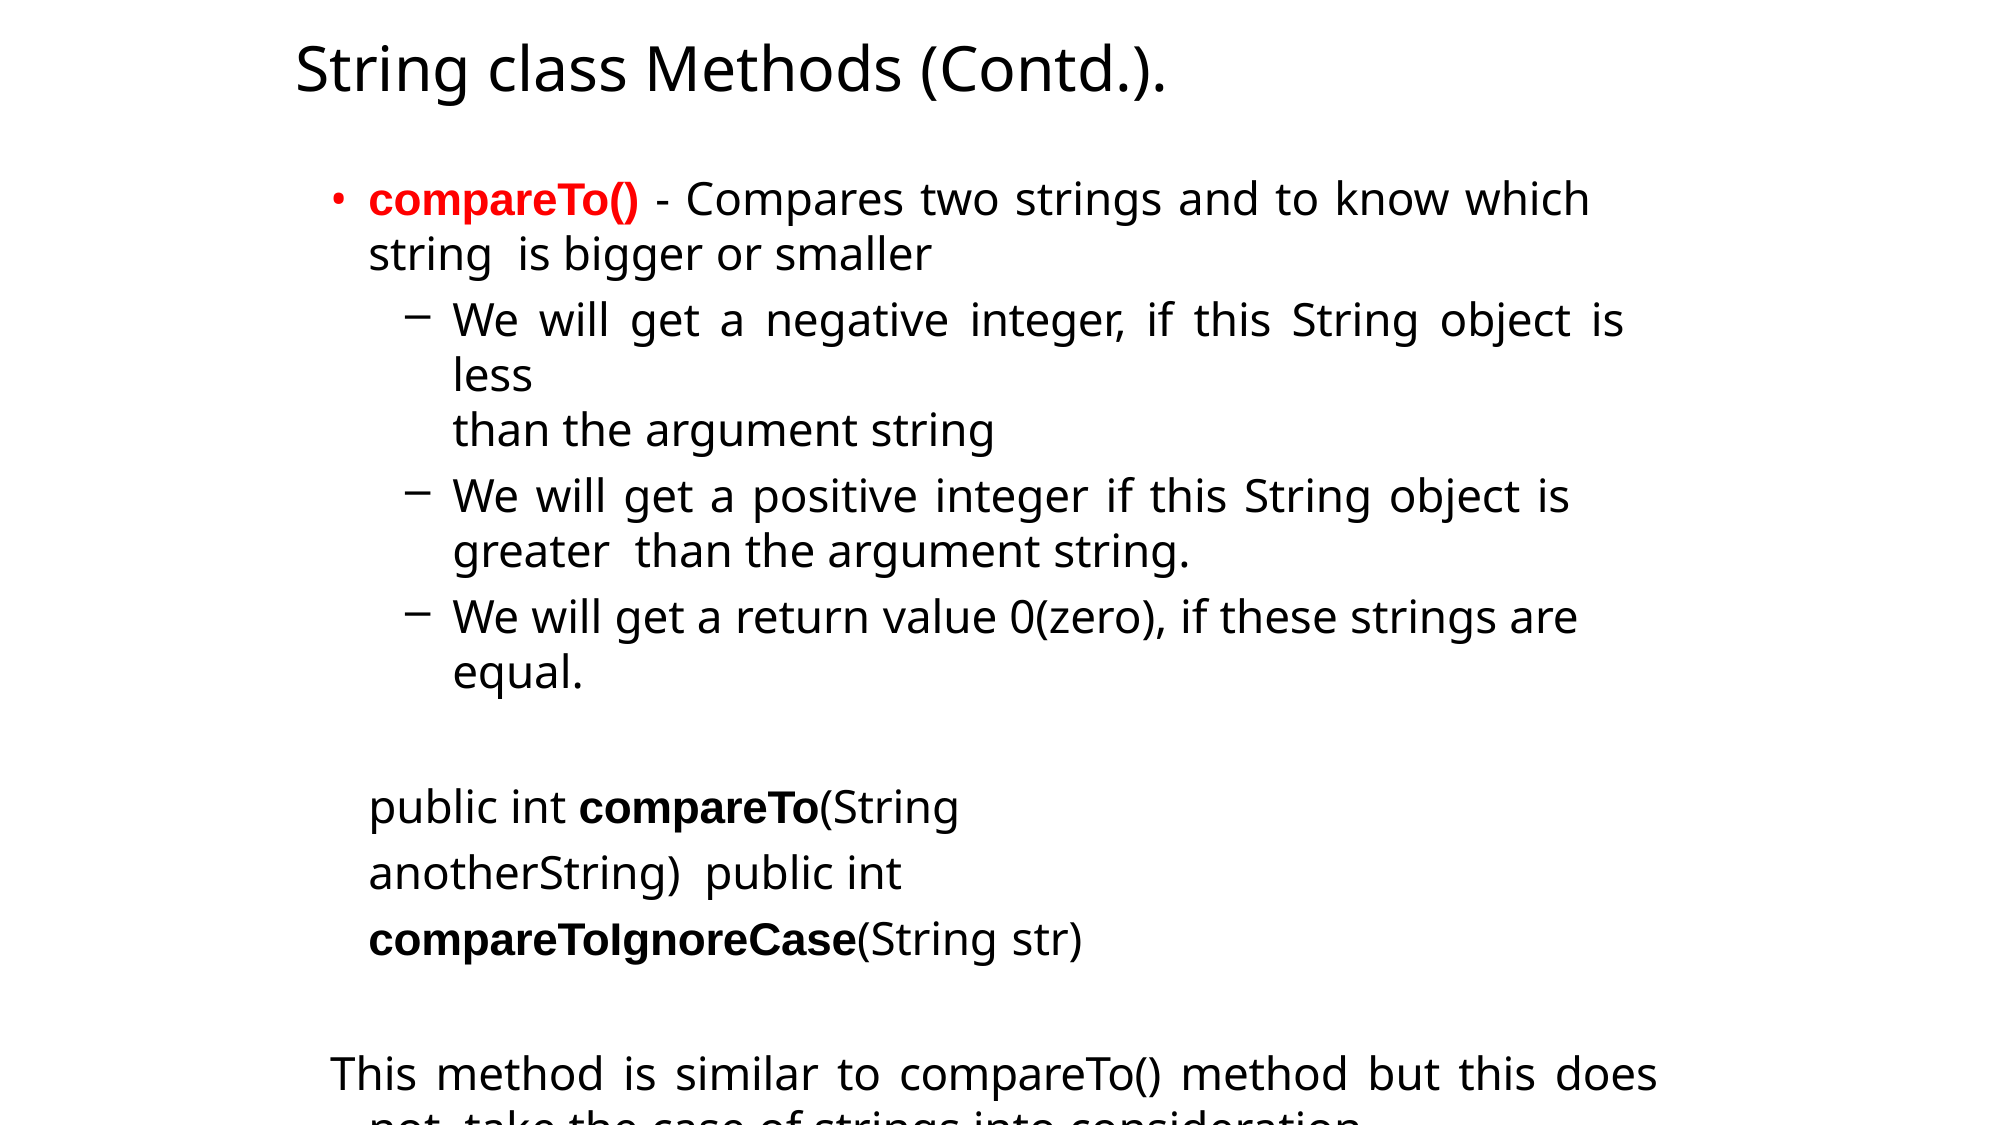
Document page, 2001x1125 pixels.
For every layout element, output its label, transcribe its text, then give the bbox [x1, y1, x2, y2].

title String class Methods (Contd.). [293, 0, 1201, 160]
text_box compareTo() - Compares two strings and to know which string is bigger or smaller We will get a negative integer, if this String object is less than the argument string We will get a positive integer if this String object is greater than the argument string. We will get a return value 0(zero), if these strings are equal. public int compareTo(String anotherString) public int compareToIgnoreCase(String str) This method is similar to compareTo() method but this does not take the case of strings into consideration. [328, 167, 1674, 1125]
